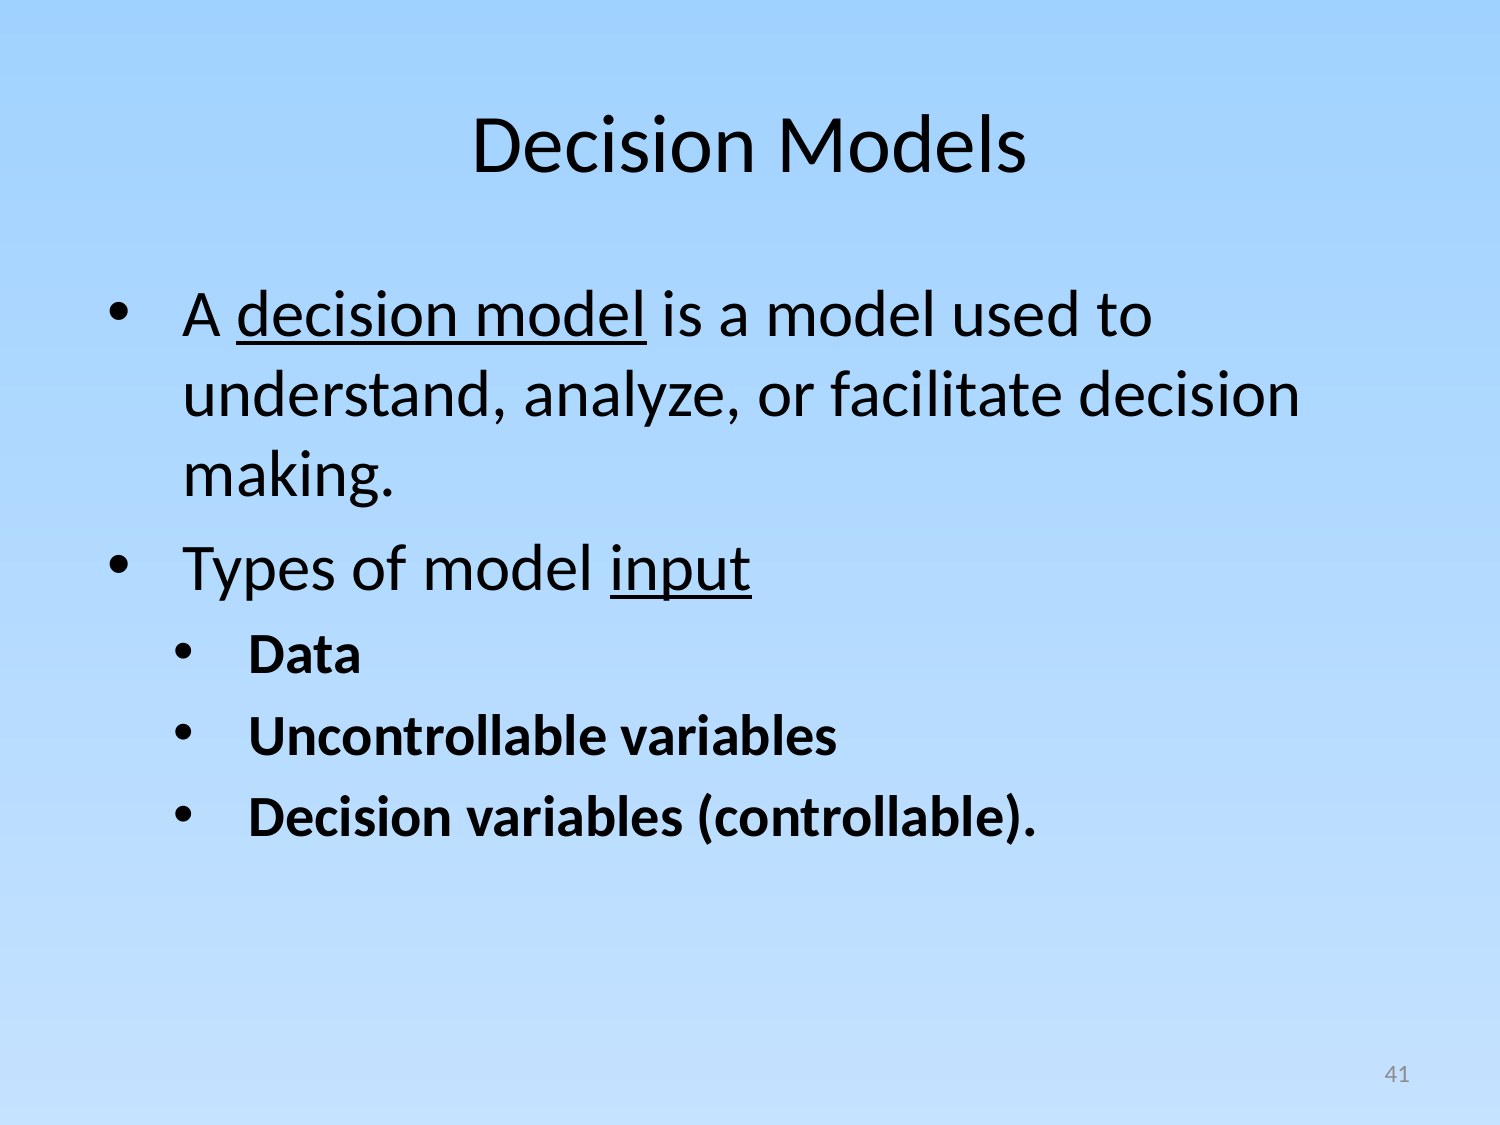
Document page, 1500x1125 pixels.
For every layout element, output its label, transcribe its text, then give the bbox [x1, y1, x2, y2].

slide_number 41 [1074, 1042, 1425, 1103]
title Decision Models [75, 45, 1425, 233]
list A decision model is a model used to understand, analyze, or facilitate decision making. Types of model input Data Uncontrollable variables Decision variables (controllable). [75, 262, 1425, 1005]
